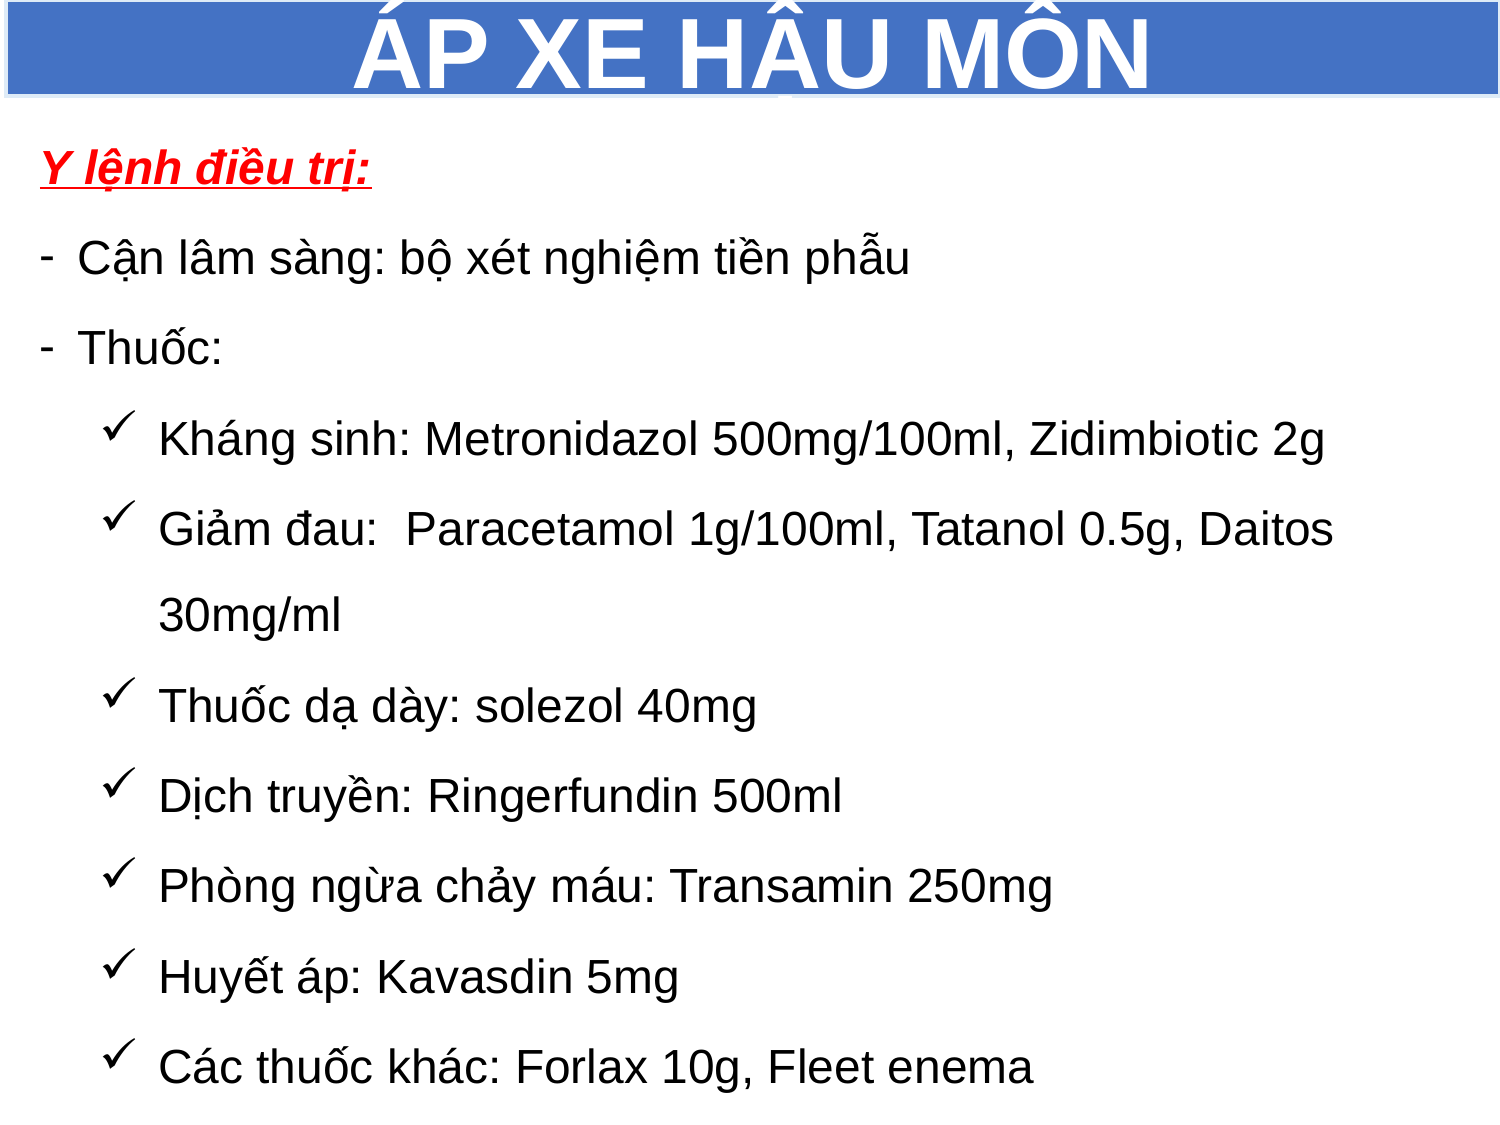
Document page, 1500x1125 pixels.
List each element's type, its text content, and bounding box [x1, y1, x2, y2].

text_box Áp xe hậu môn [5, 0, 1500, 97]
list Y lệnh điều trị: Cận lâm sàng: bộ xét nghiệm tiền phẫu Thuốc: Kháng sinh: Metronidazol 500mg/100ml, Zidimbiotic 2g Giảm đau: Paracetamol 1g/100ml, Tatanol 0.5g, Daitos 30mg/ml Thuốc dạ dày: solezol 40mg Dịch truyền: Ringerfundin 500ml Phòng ngừa chảy máu: Transamin 250mg Huyết áp: Kavasdin 5mg Các thuốc khác: Forlax 10g, Fleet enema [24, 99, 1500, 1075]
